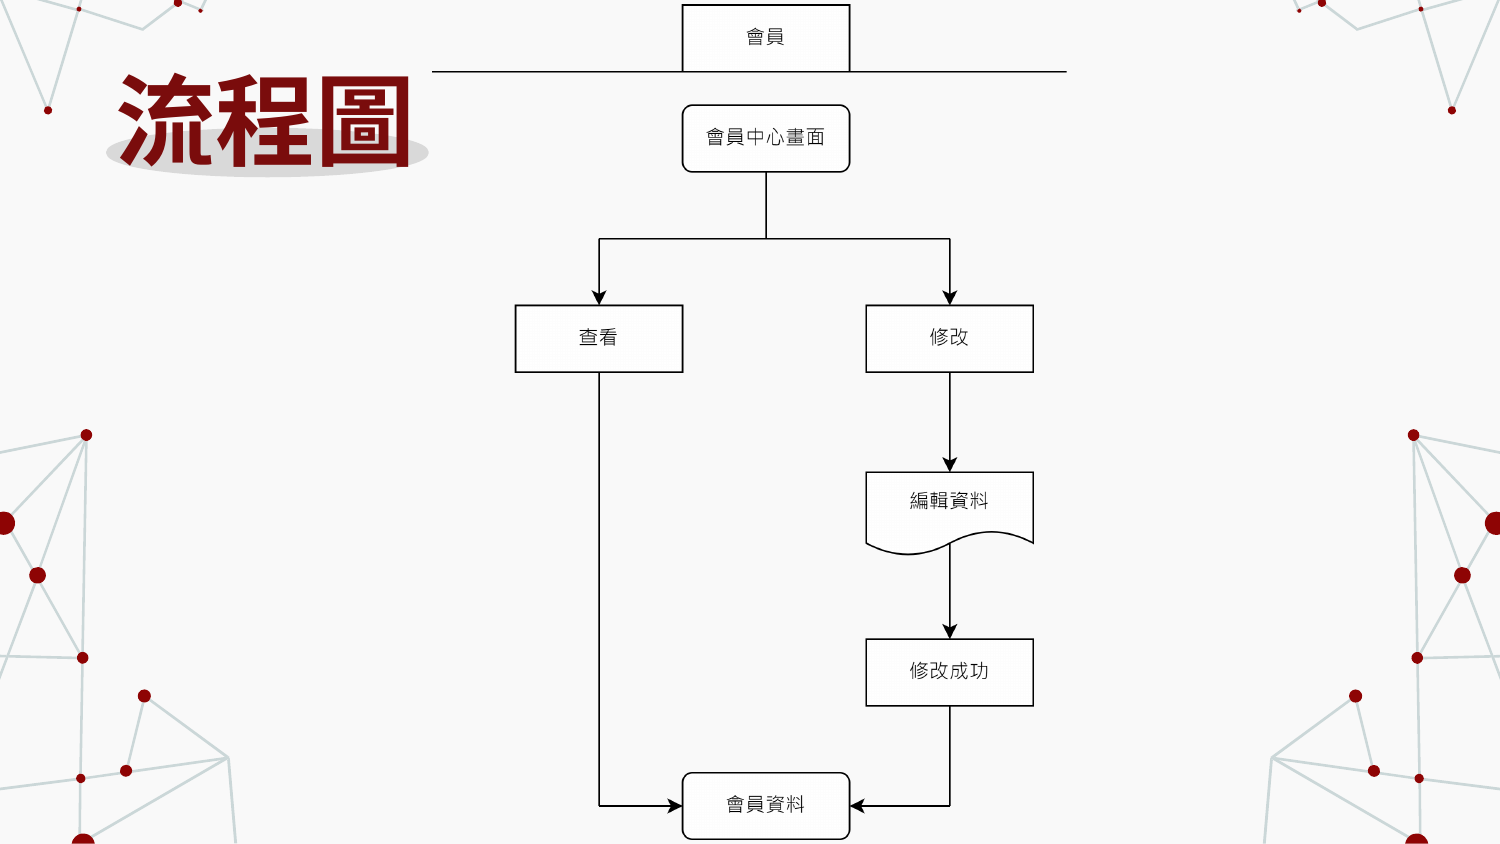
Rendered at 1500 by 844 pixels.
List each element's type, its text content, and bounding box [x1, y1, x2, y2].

picture [431, 3, 1069, 840]
text_box [106, 154, 426, 178]
title 流程圖 [0, 43, 426, 154]
